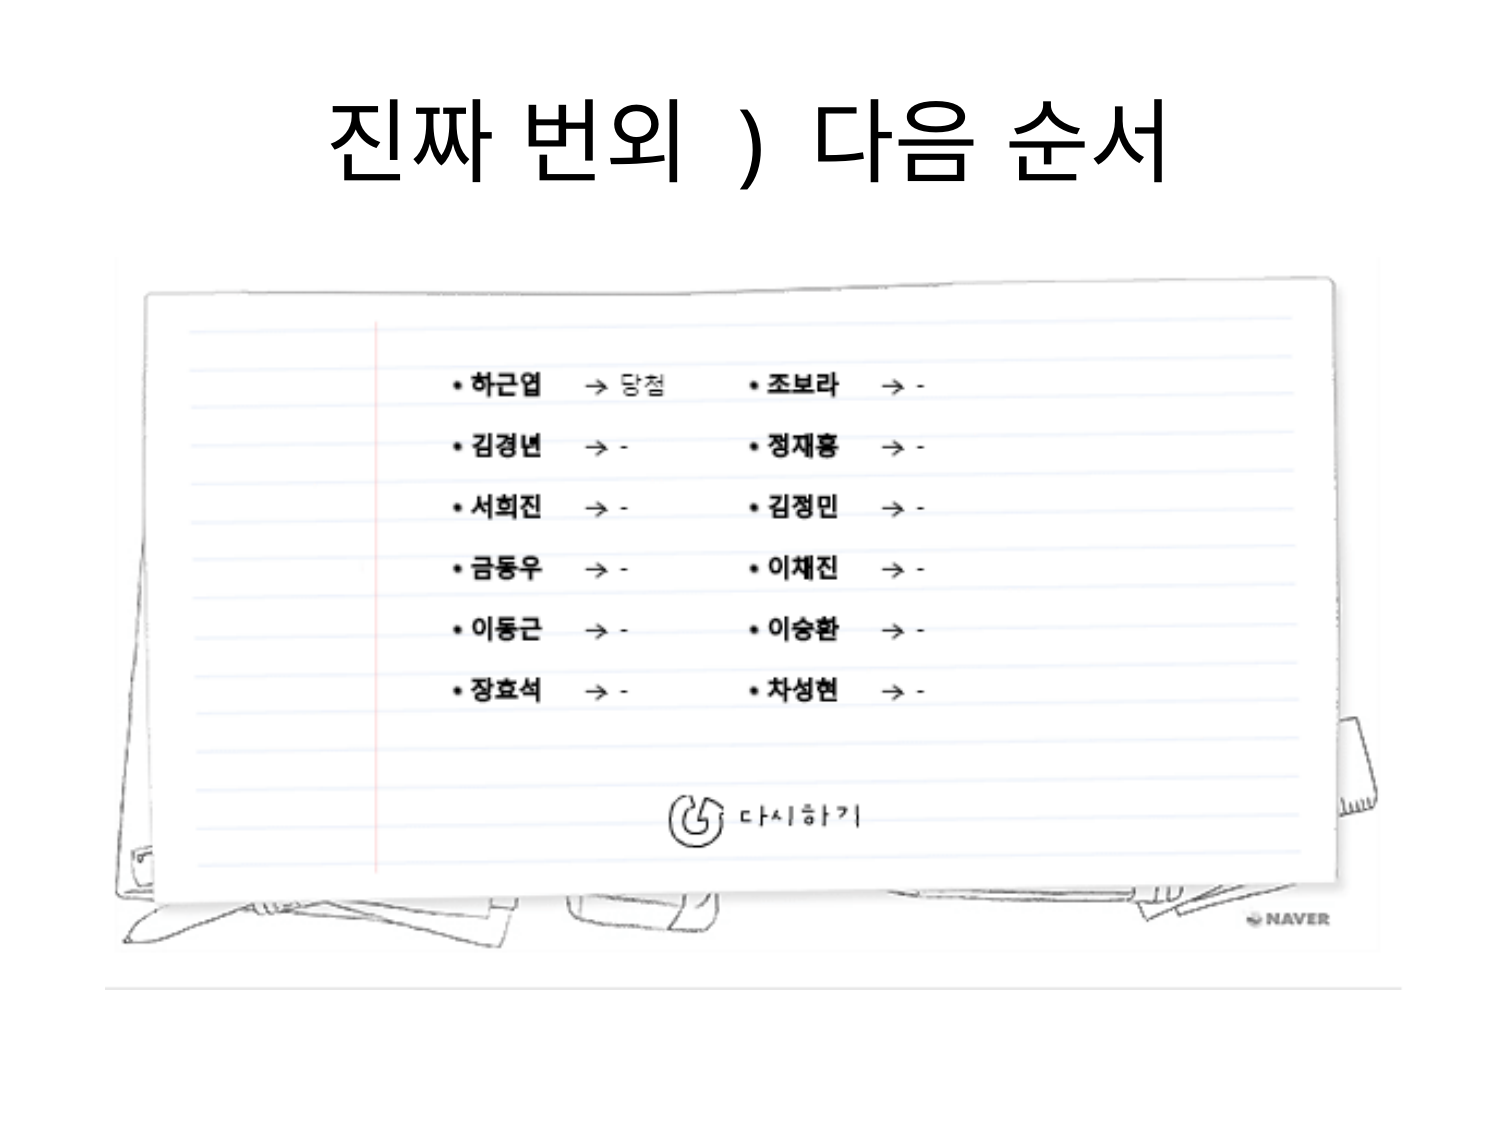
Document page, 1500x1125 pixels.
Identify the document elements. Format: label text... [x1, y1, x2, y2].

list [105, 257, 1414, 991]
title 진짜 번외 ) 다음 순서 [75, 45, 1425, 233]
